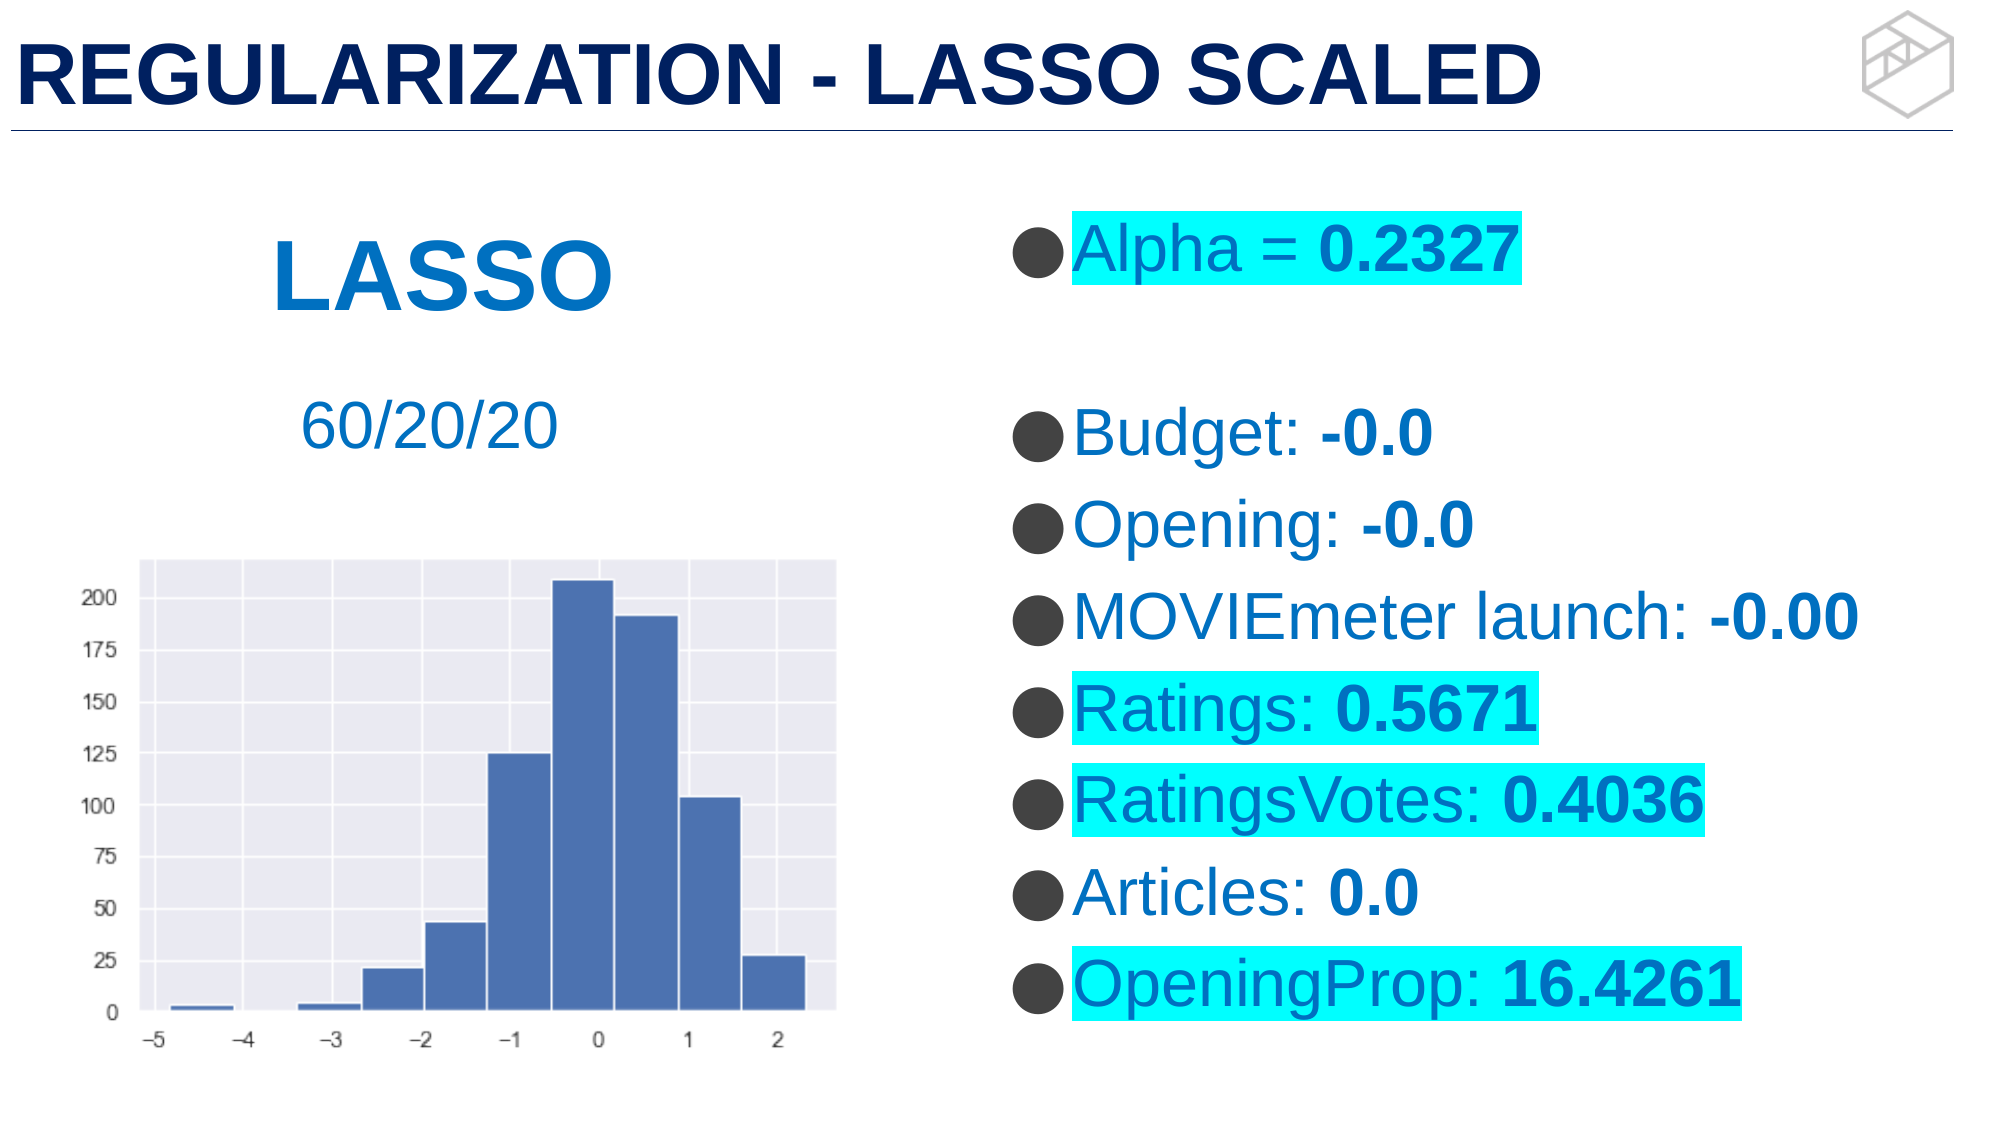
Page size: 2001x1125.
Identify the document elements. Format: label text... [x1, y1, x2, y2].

text_box LASSO 60/20/20 [11, 177, 864, 485]
picture [1862, 10, 1954, 119]
text_box Alpha = 0.2327 Budget: -0.0 Opening: -0.0 MOVIEmeter launch: -0.00 Ratings: 0.5671 RatingsVotes: 0.4036 Articles: 0.0 OpeningProp: 16.4261 [982, 177, 1935, 1104]
picture [65, 531, 864, 1067]
title REGULARIZATION - LASSO SCALED [0, 21, 1854, 131]
